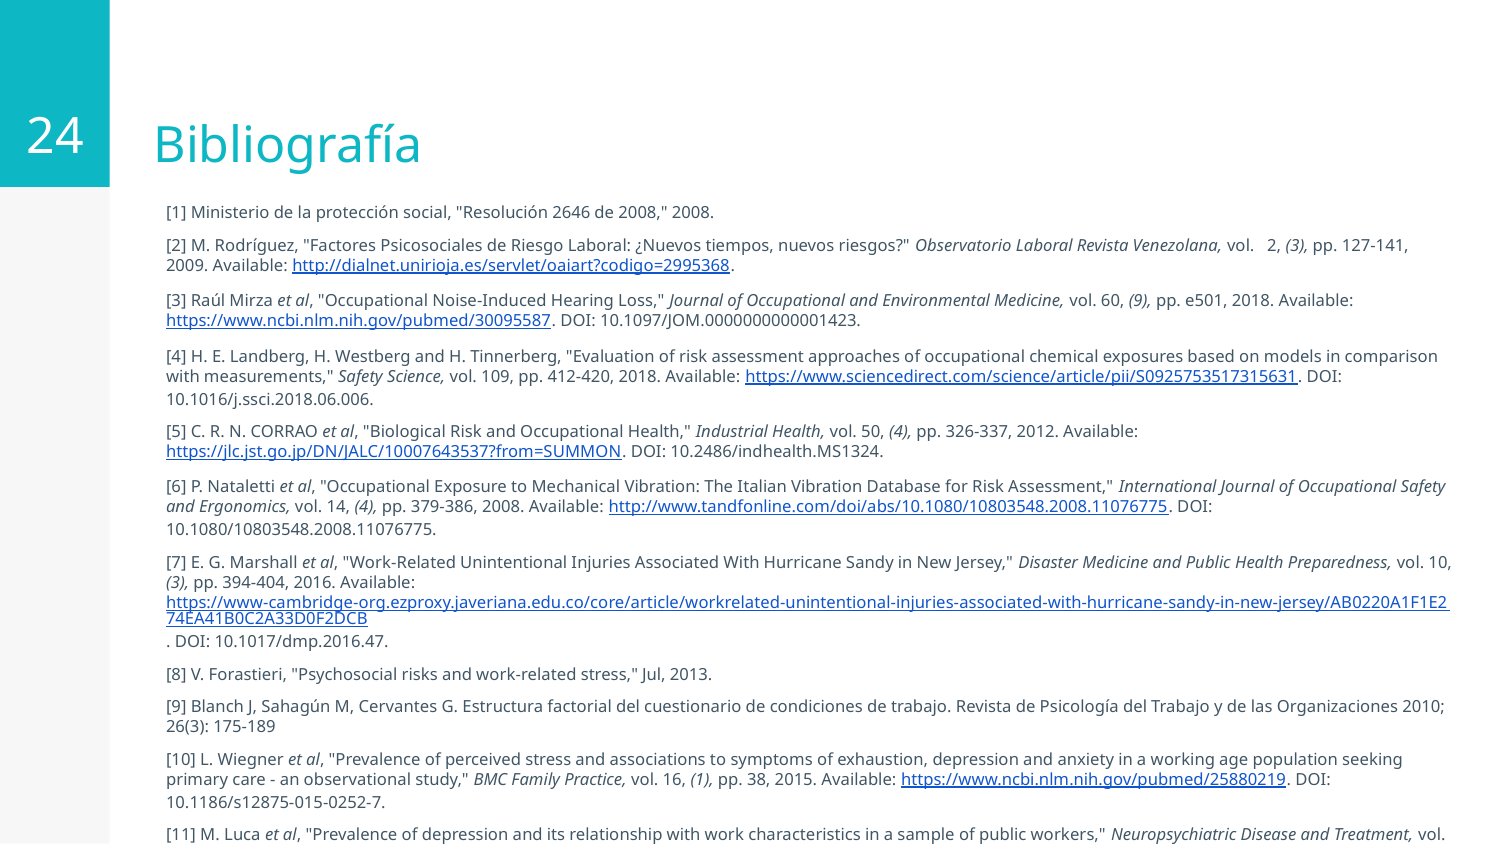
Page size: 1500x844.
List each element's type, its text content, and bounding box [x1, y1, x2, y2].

list [1] Ministerio de la protección social, "Resolución 2646 de 2008," 2008. [2] M. Rodríguez, "Factores Psicosociales de Riesgo Laboral: ¿Nuevos tiempos, nuevos riesgos?" Observatorio Laboral Revista Venezolana, vol. 2, (3), pp. 127-141, 2009. Available: http://dialnet.unirioja.es/servlet/oaiart?codigo=2995368. [3] Raúl Mirza et al, "Occupational Noise-Induced Hearing Loss," Journal of Occupational and Environmental Medicine, vol. 60, (9), pp. e501, 2018. Available: https://www.ncbi.nlm.nih.gov/pubmed/30095587. DOI: 10.1097/JOM.0000000000001423. [4] H. E. Landberg, H. Westberg and H. Tinnerberg, "Evaluation of risk assessment approaches of occupational chemical exposures based on models in comparison with measurements," Safety Science, vol. 109, pp. 412-420, 2018. Available: https://www.sciencedirect.com/science/article/pii/S0925753517315631. DOI: 10.1016/j.ssci.2018.06.006. [5] C. R. N. CORRAO et al, "Biological Risk and Occupational Health," Industrial Health, vol. 50, (4), pp. 326-337, 2012. Available: https://jlc.jst.go.jp/DN/JALC/10007643537?from=SUMMON. DOI: 10.2486/indhealth.MS1324. [6] P. Nataletti et al, "Occupational Exposure to Mechanical Vibration: The Italian Vibration Database for Risk Assessment," International Journal of Occupational Safety and Ergonomics, vol. 14, (4), pp. 379-386, 2008. Available: http://www.tandfonline.com/doi/abs/10.1080/10803548.2008.11076775. DOI: 10.1080/10803548.2008.11076775. [7] E. G. Marshall et al, "Work-Related Unintentional Injuries Associated With Hurricane Sandy in New Jersey," Disaster Medicine and Public Health Preparedness, vol. 10, (3), pp. 394-404, 2016. Available: https://www-cambridge-org.ezproxy.javeriana.edu.co/core/article/workrelated-unintentional-injuries-associated-with-hurricane-sandy-in-new-jersey/AB0220A1F1E274EA41B0C2A33D0F2DCB. DOI: 10.1017/dmp.2016.47. [8] V. Forastieri, "Psychosocial risks and work-related stress," Jul, 2013. [9] Blanch J, Sahagún M, Cervantes G. Estructura factorial del cuestionario de condiciones de trabajo. Revista de Psicología del Trabajo y de las Organizaciones 2010; 26(3): 175-189 [10] L. Wiegner et al, "Prevalence of perceived stress and associations to symptoms of exhaustion, depression and anxiety in a working age population seeking primary care - an observational study," BMC Family Practice, vol. 16, (1), pp. 38, 2015. Available: https://www.ncbi.nlm.nih.gov/pubmed/25880219. DOI: 10.1186/s12875-015-0252-7. [11] M. Luca et al, "Prevalence of depression and its relationship with work characteristics in a sample of public workers," Neuropsychiatric Disease and Treatment, vol. 10, pp. 519-525, 2014. Available: https://www.ncbi.nlm.nih.gov/pubmed/24707177. DOI: 10.2147/NDT.S56989. [12] Ministerio de salud, "Indicadores de riesgos laborales," Https://Www.Minsalud.Gov.Co, 2018. [13] Ministerio de salud, "Observatorio Nacional de Salud Mental," Http://Onsaludmental.Minsalud.Gov.Co, 2019. [138, 187, 1469, 809]
slide_number 24 [0, 0, 110, 187]
title Bibliografía [138, 0, 722, 187]
